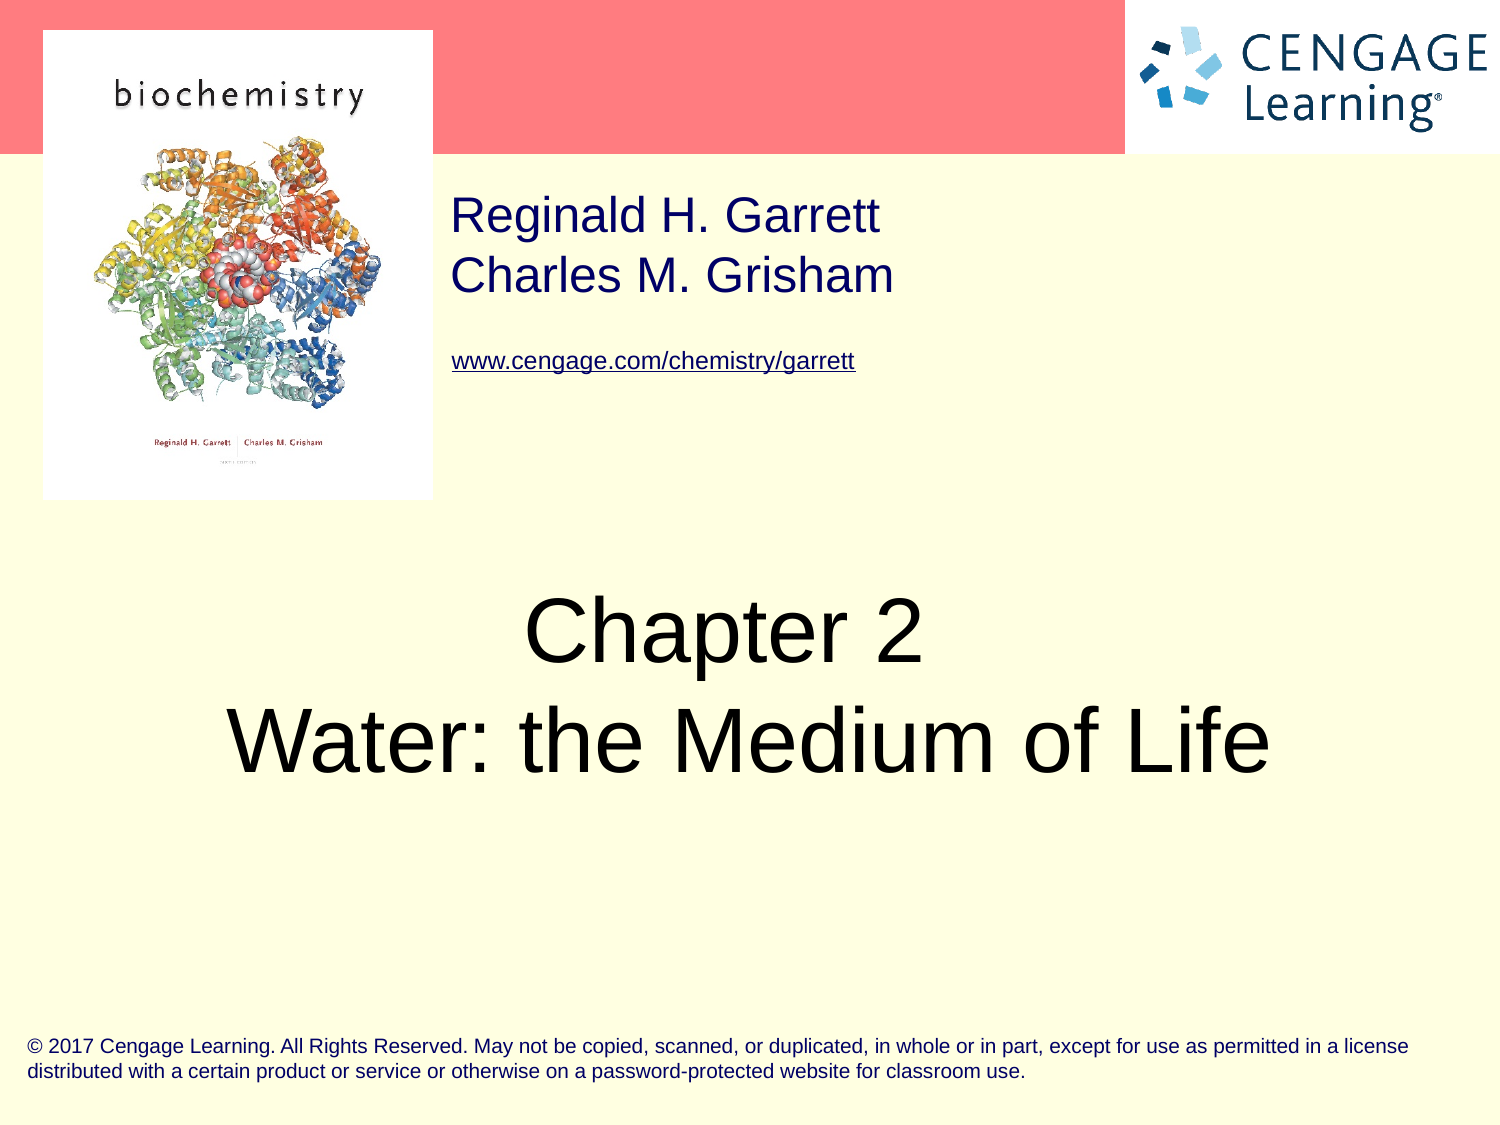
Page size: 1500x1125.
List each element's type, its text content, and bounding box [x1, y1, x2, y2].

picture [43, 30, 433, 500]
picture [1125, 0, 1500, 154]
title Chapter 2 Water: the Medium of Life [112, 537, 1388, 825]
